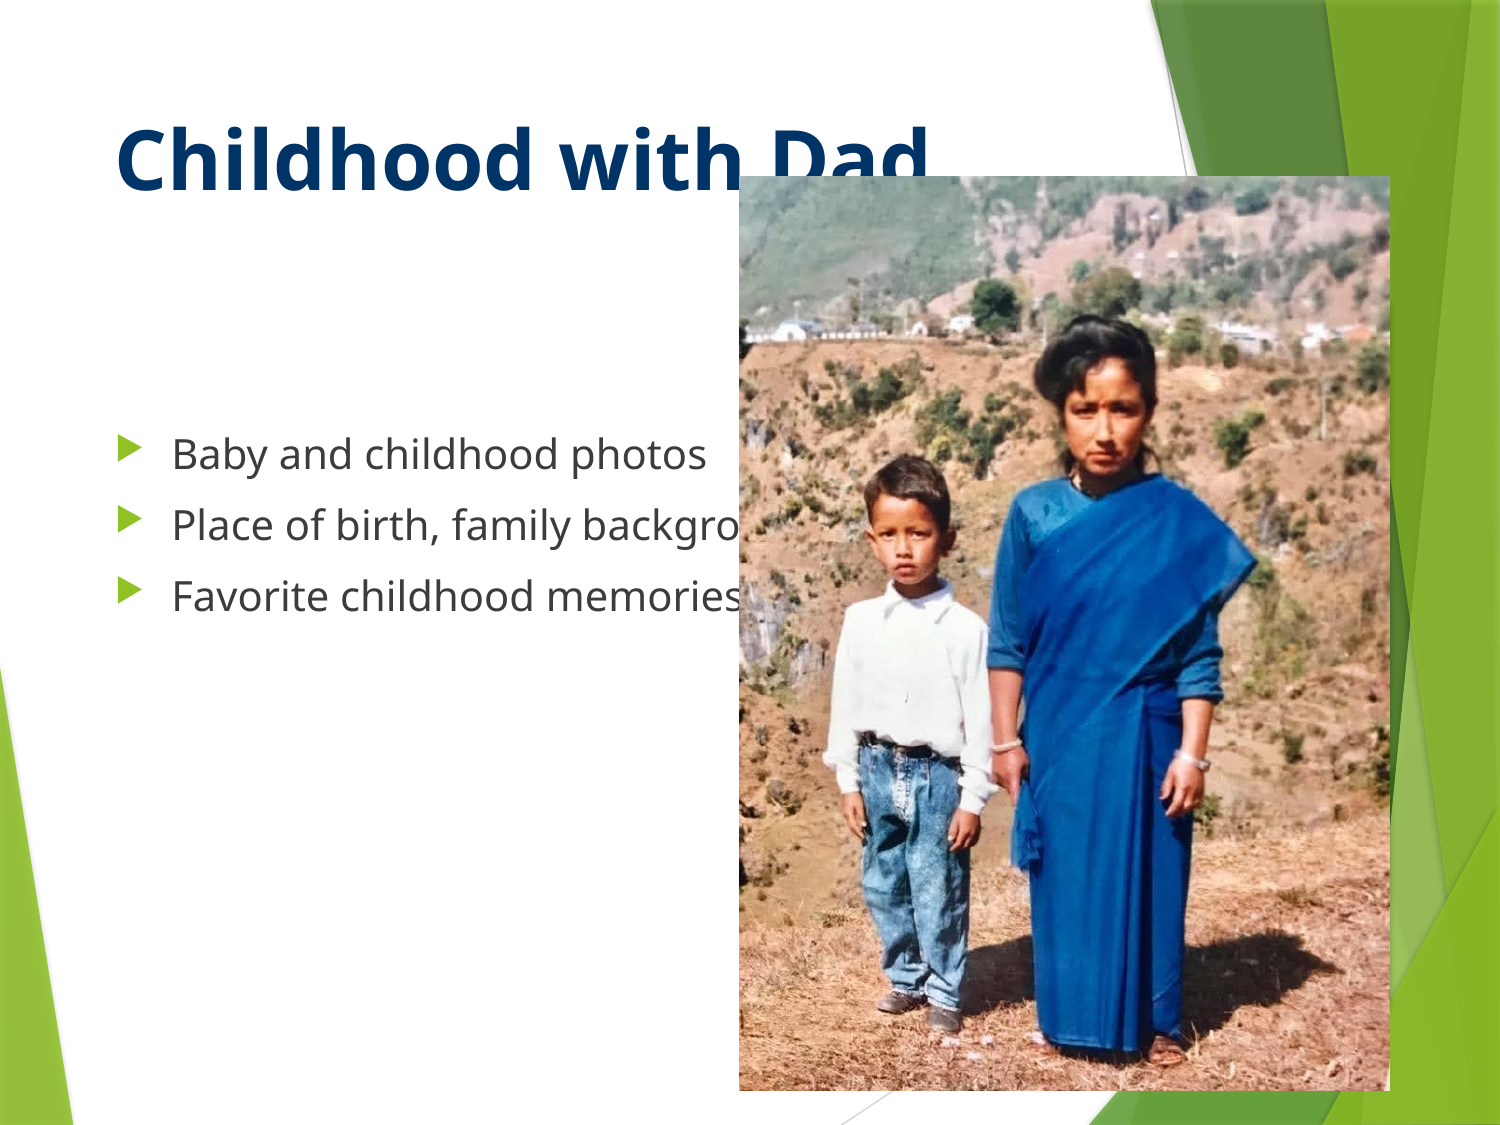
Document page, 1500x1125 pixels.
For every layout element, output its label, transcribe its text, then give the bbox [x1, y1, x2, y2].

title Childhood with Dad [99, 99, 1142, 317]
picture [738, 176, 1390, 1092]
list Baby and childhood photos Place of birth, family background Favorite childhood memories [99, 354, 733, 992]
